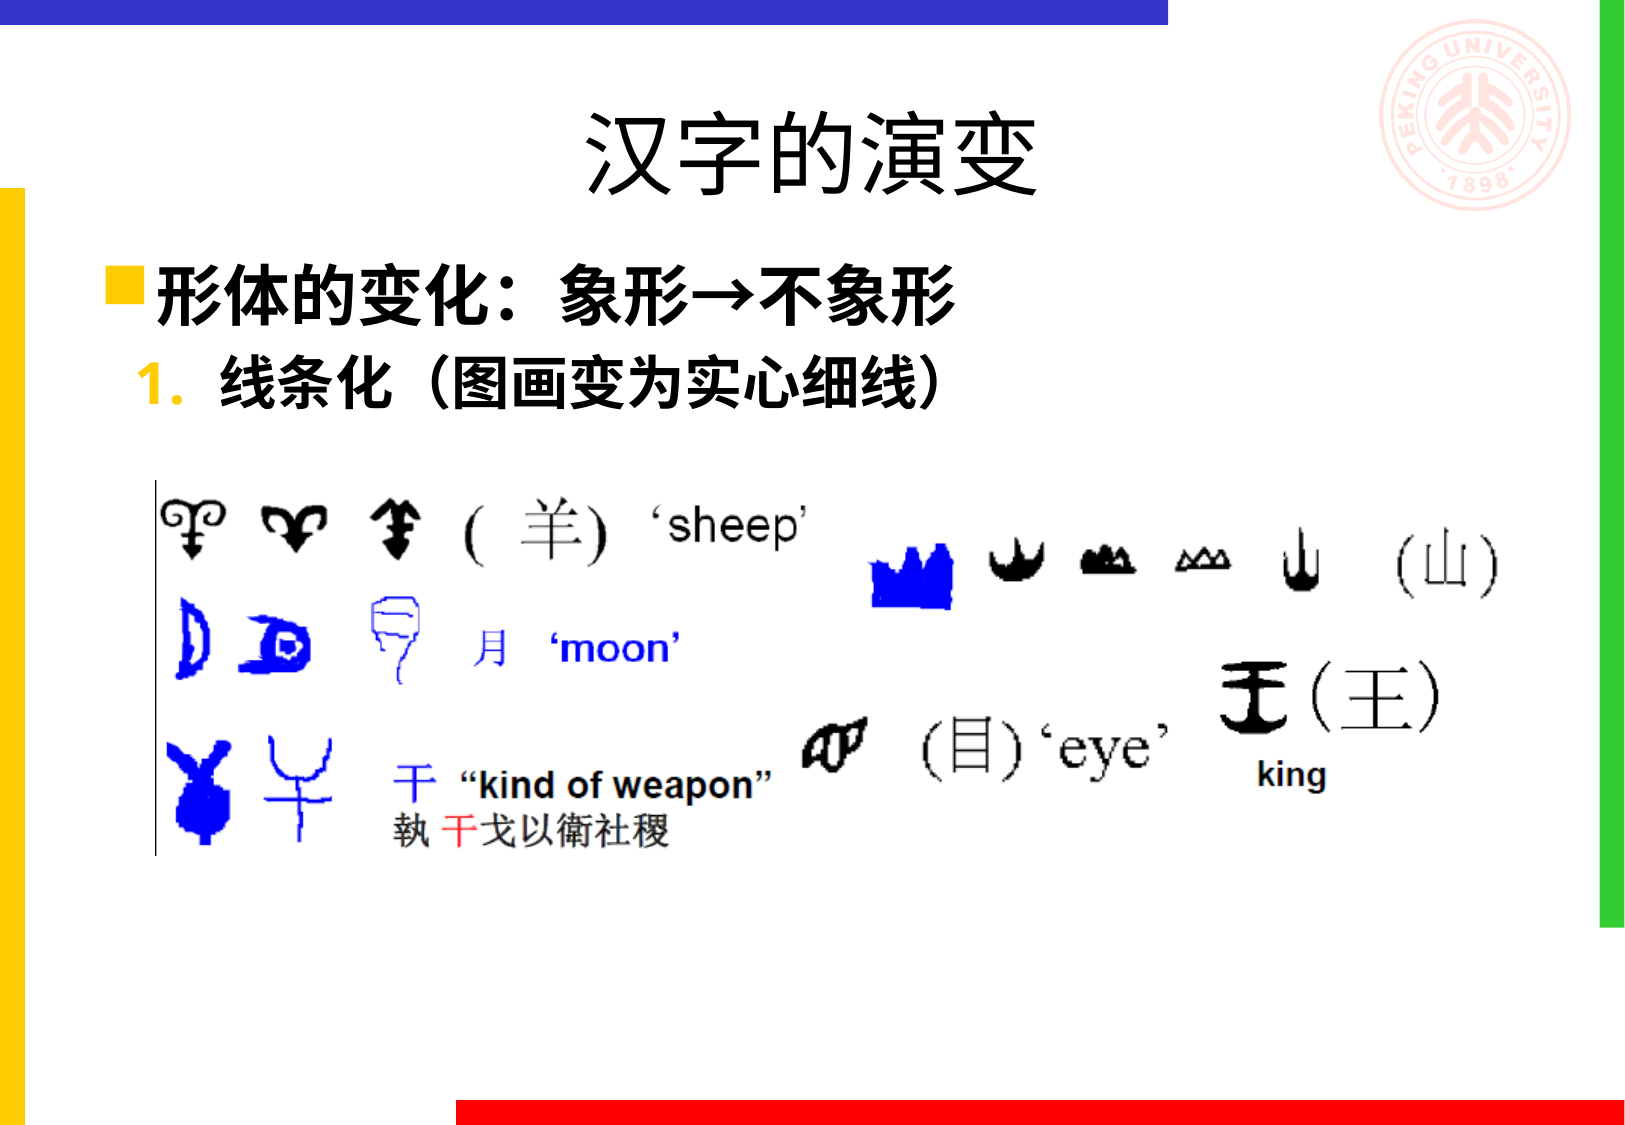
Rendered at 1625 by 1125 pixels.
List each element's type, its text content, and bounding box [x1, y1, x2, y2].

list 形体的变化：象形→不象形 线条化（图画变为实心细线） [85, 246, 1551, 1066]
picture [155, 480, 1509, 856]
title 汉字的演变 [121, 70, 1503, 235]
